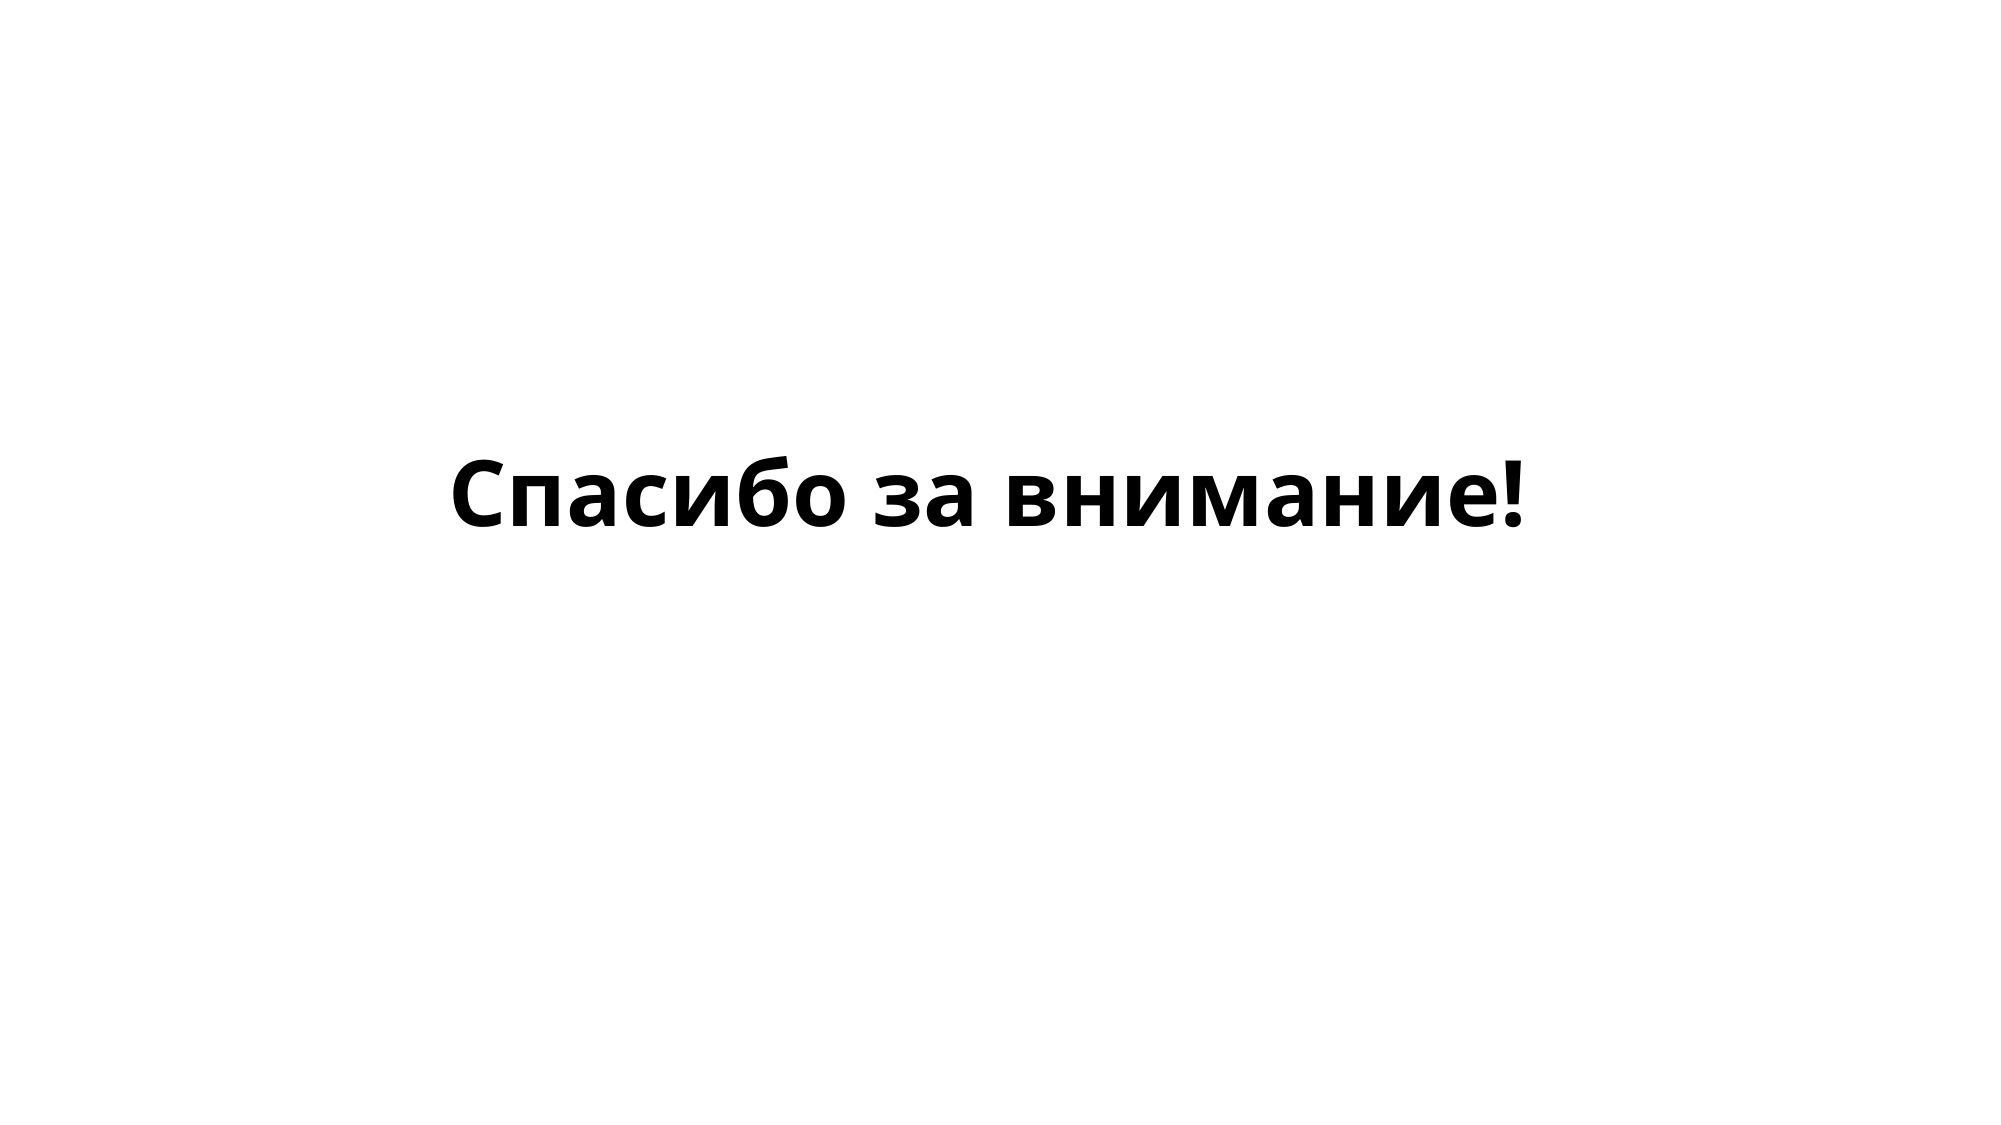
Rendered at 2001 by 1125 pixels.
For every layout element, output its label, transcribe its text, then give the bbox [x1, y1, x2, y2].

title Спасибо за внимание! [125, 388, 1851, 606]
